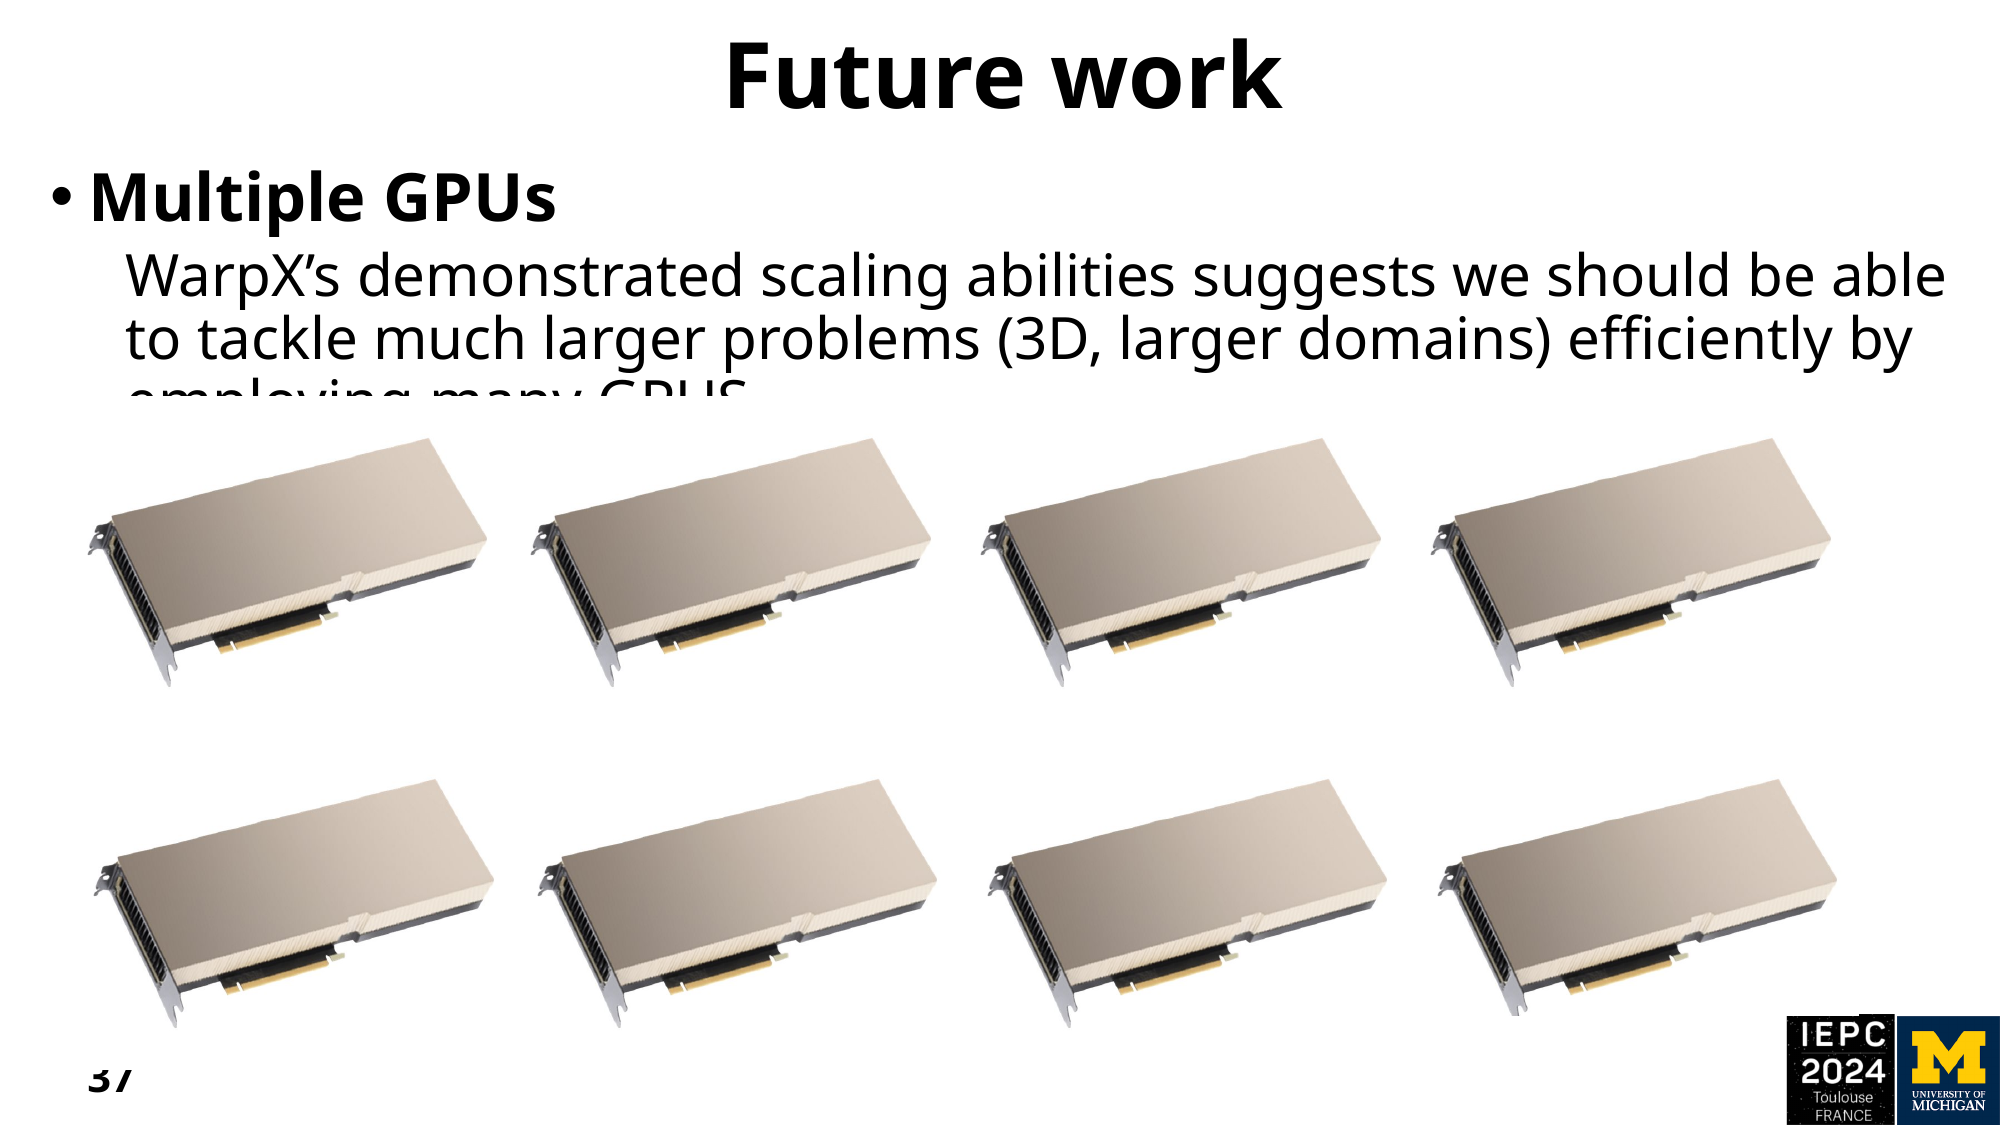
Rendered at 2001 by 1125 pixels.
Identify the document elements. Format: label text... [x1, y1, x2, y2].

picture [1897, 1016, 2000, 1125]
picture [65, 396, 953, 729]
title Future work [35, 17, 1971, 140]
picture [965, 737, 1409, 1070]
picture [71, 737, 959, 1070]
picture [1408, 396, 1853, 729]
picture [1786, 1118, 1895, 1125]
picture [958, 396, 1403, 729]
picture [1415, 737, 1860, 1016]
list Multiple GPUs WarpX’s demonstrated scaling abilities suggests we should be able to tackle much larger problems (3D, larger domains) efficiently by employing many GPUS [35, 156, 1971, 1118]
slide_number 37 [35, 1041, 187, 1118]
